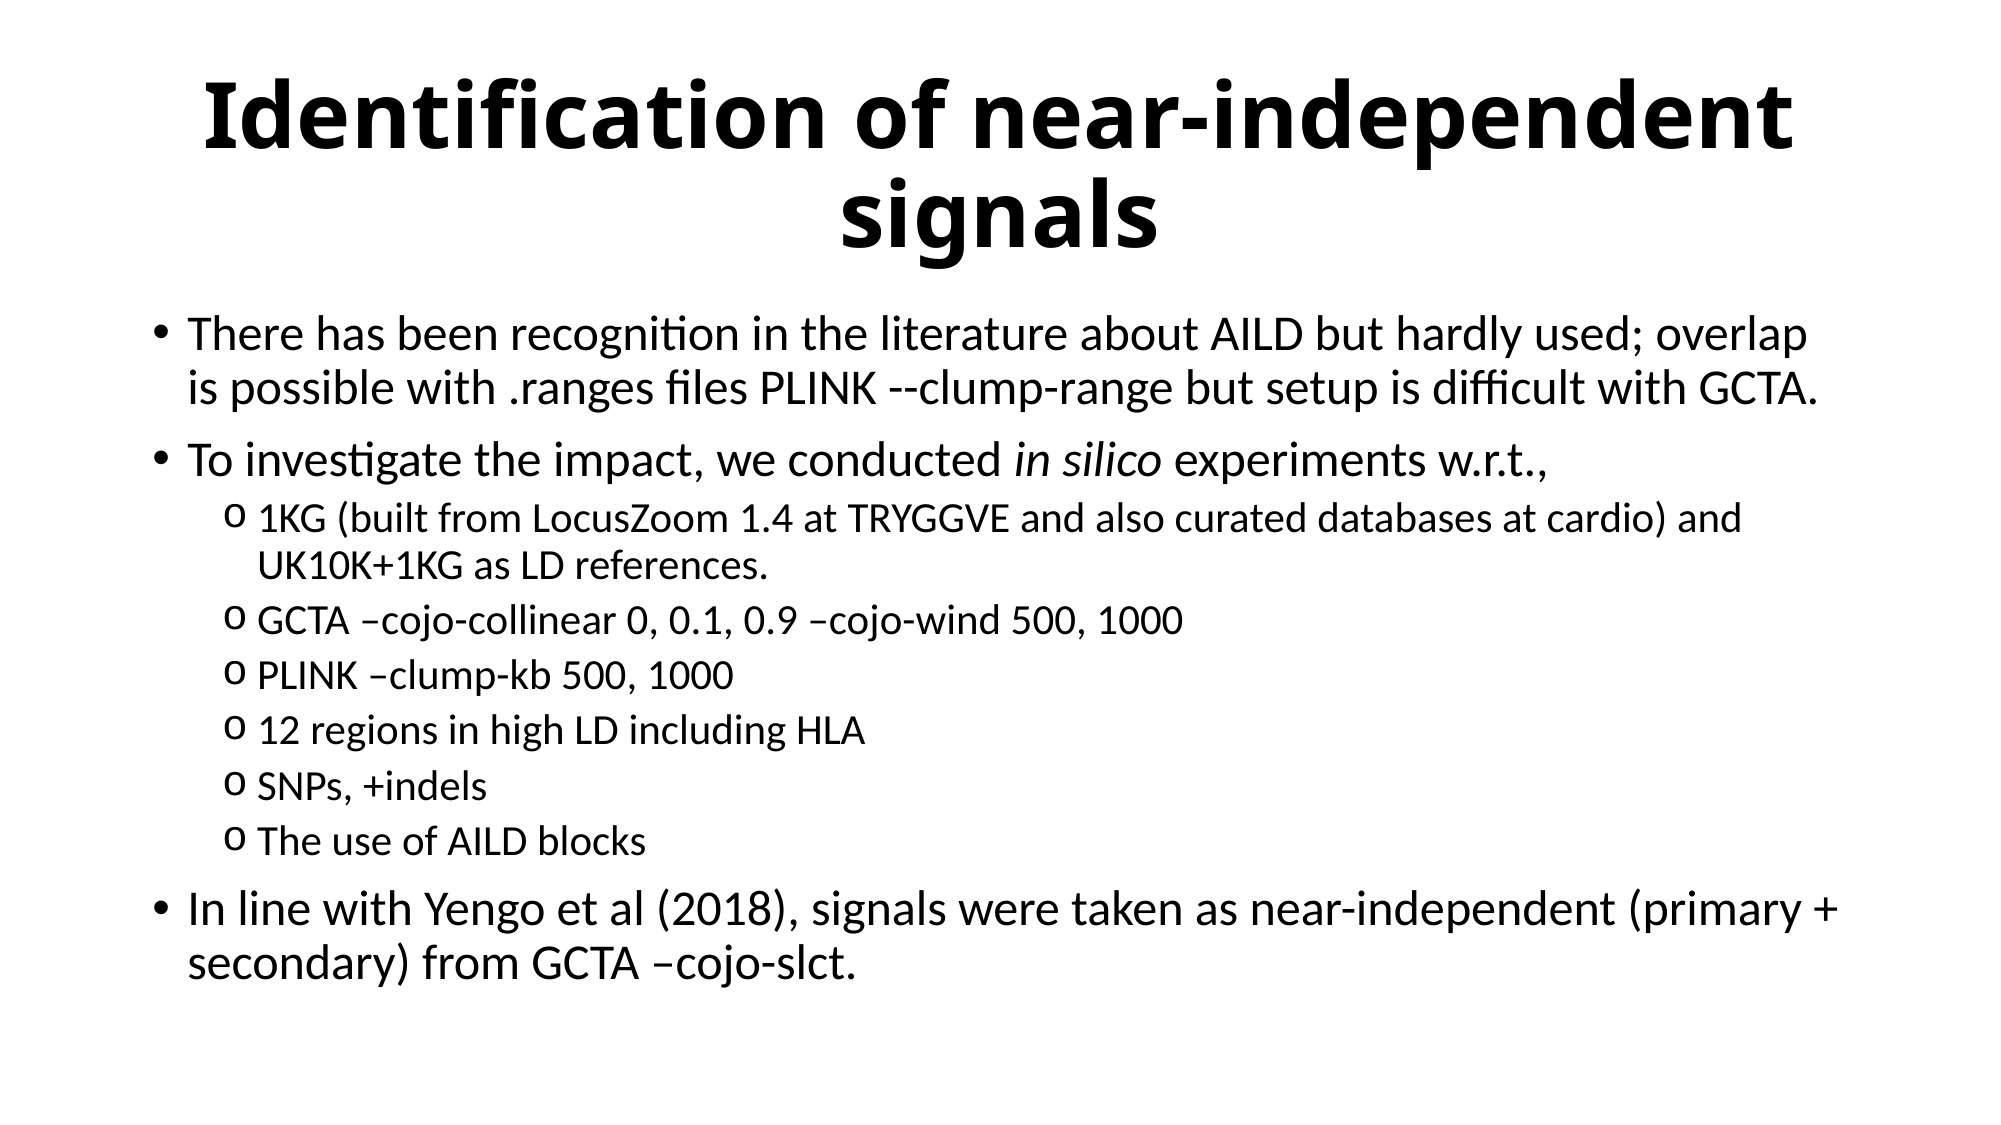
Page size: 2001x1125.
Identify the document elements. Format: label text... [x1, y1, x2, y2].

list There has been recognition in the literature about AILD but hardly used; overlap is possible with .ranges files PLINK --clump-range but setup is difficult with GCTA. To investigate the impact, we conducted in silico experiments w.r.t., 1KG (built from LocusZoom 1.4 at TRYGGVE and also curated databases at cardio) and UK10K+1KG as LD references. GCTA –cojo-collinear 0, 0.1, 0.9 –cojo-wind 500, 1000 PLINK –clump-kb 500, 1000 12 regions in high LD including HLA SNPs, +indels The use of AILD blocks In line with Yengo et al (2018), signals were taken as near-independent (primary + secondary) from GCTA –cojo-slct. [137, 299, 1863, 1014]
title Identification of near-independent signals [137, 59, 1863, 278]
